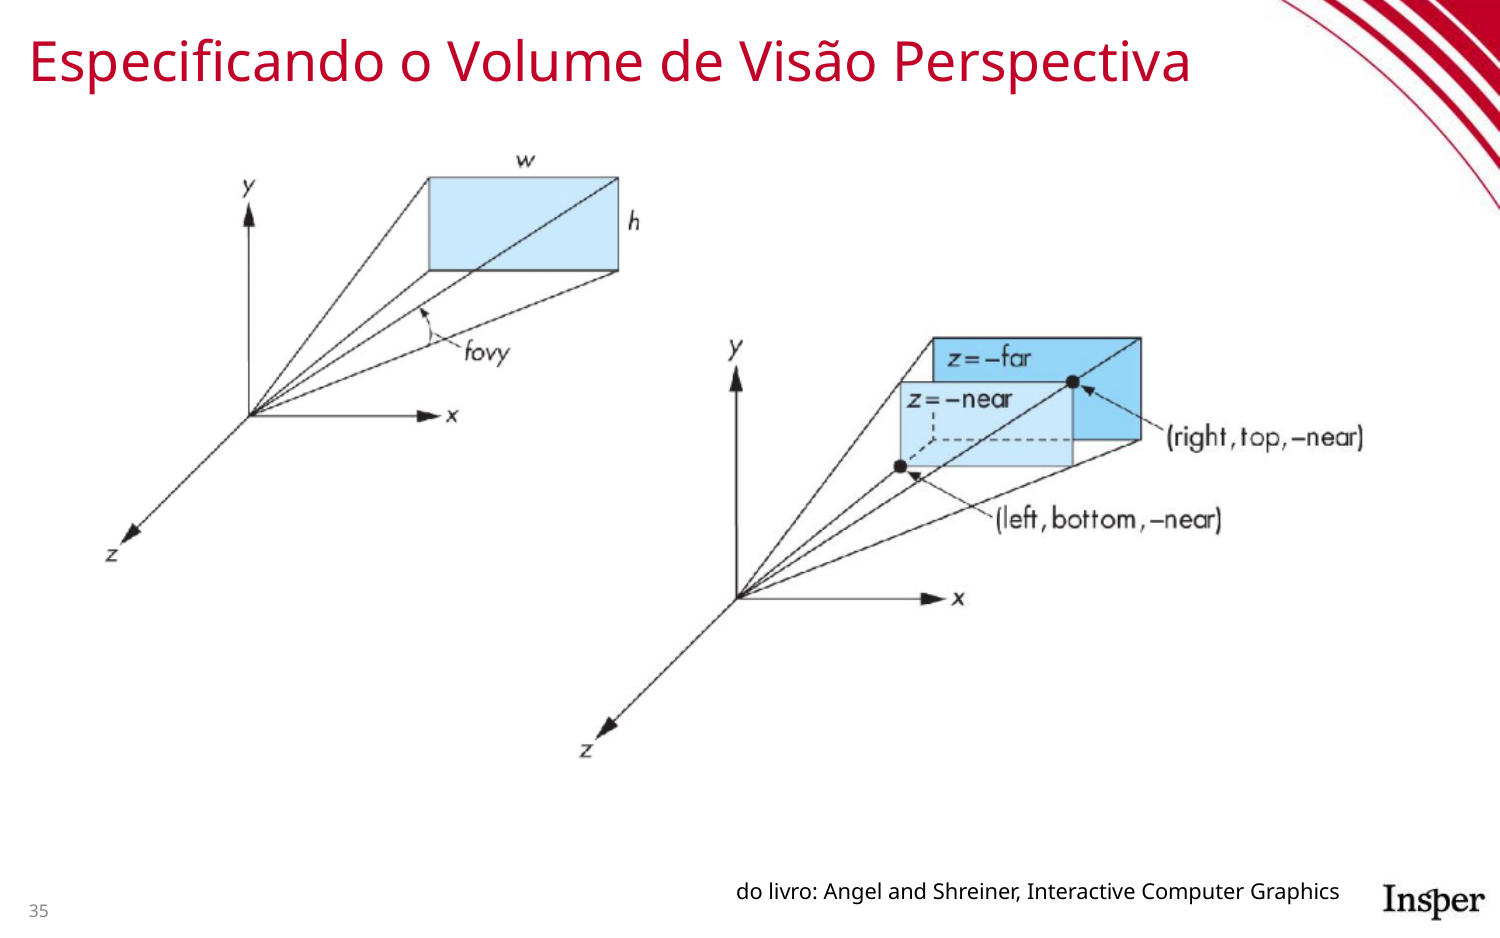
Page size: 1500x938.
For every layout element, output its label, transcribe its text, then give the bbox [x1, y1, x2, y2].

slide_number 35 [0, 887, 78, 938]
picture [98, 0, 1500, 938]
title Especificando o Volume de Visão Perspectiva [13, 18, 1397, 104]
text_box do livro: Angel and Shreiner, Interactive Computer Graphics [603, 870, 1362, 921]
